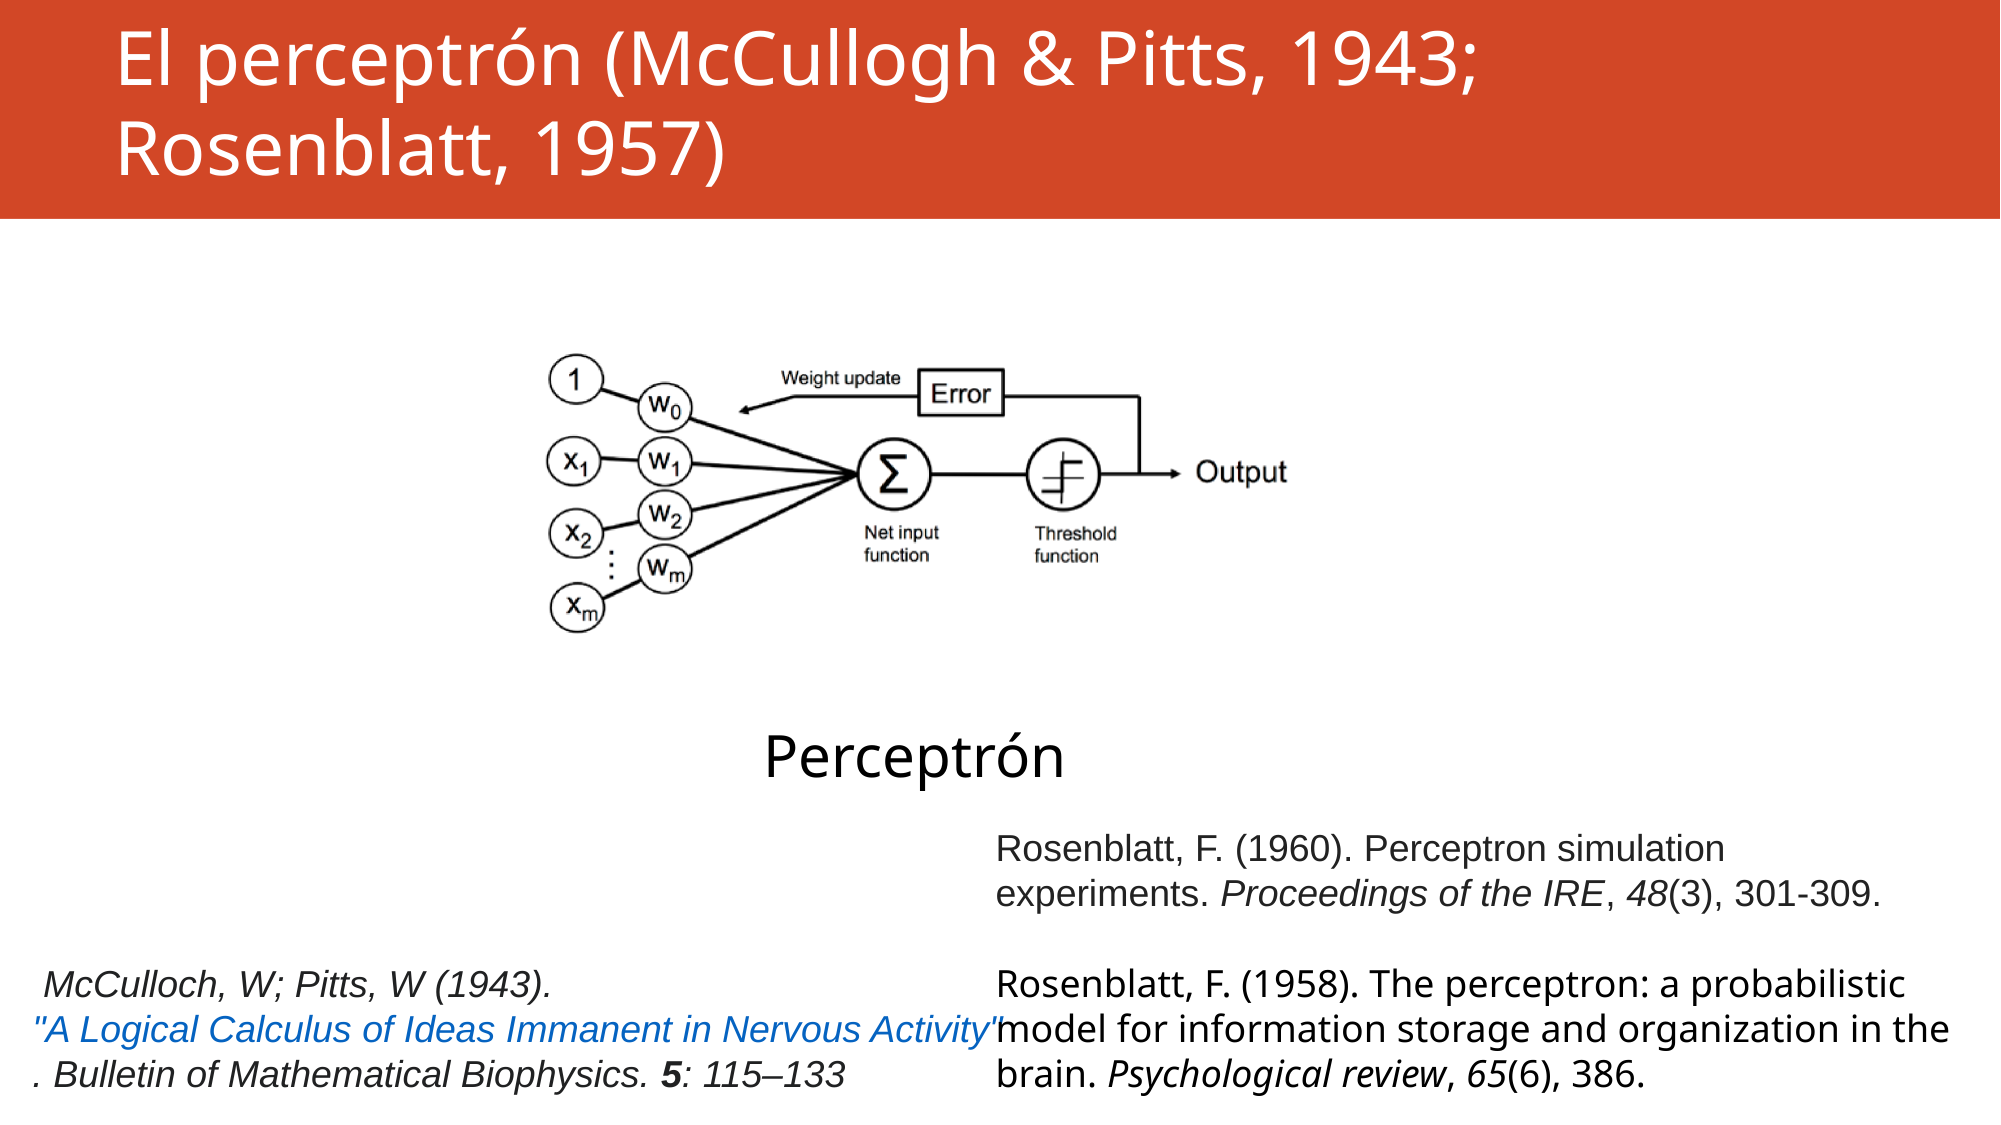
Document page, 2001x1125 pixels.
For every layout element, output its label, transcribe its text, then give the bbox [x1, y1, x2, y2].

picture [535, 347, 1295, 640]
title El perceptrón (McCullogh & Pitts, 1943; Rosenblatt, 1957) [99, 0, 1863, 199]
text_box McCulloch, W; Pitts, W (1943). "A Logical Calculus of Ideas Immanent in Nervous Activity". Bulletin of Mathematical Biophysics. 5: 115–133 [17, 952, 980, 1103]
text_box Perceptrón [748, 711, 1082, 797]
text_box Rosenblatt, F. (1960). Perceptron simulation experiments. Proceedings of the IRE, 48(3), 301-309. [980, 816, 1981, 922]
text_box Rosenblatt, F. (1958). The perceptron: a probabilistic model for information storage and organization in the brain. Psychological review, 65(6), 386. [980, 952, 1981, 1103]
